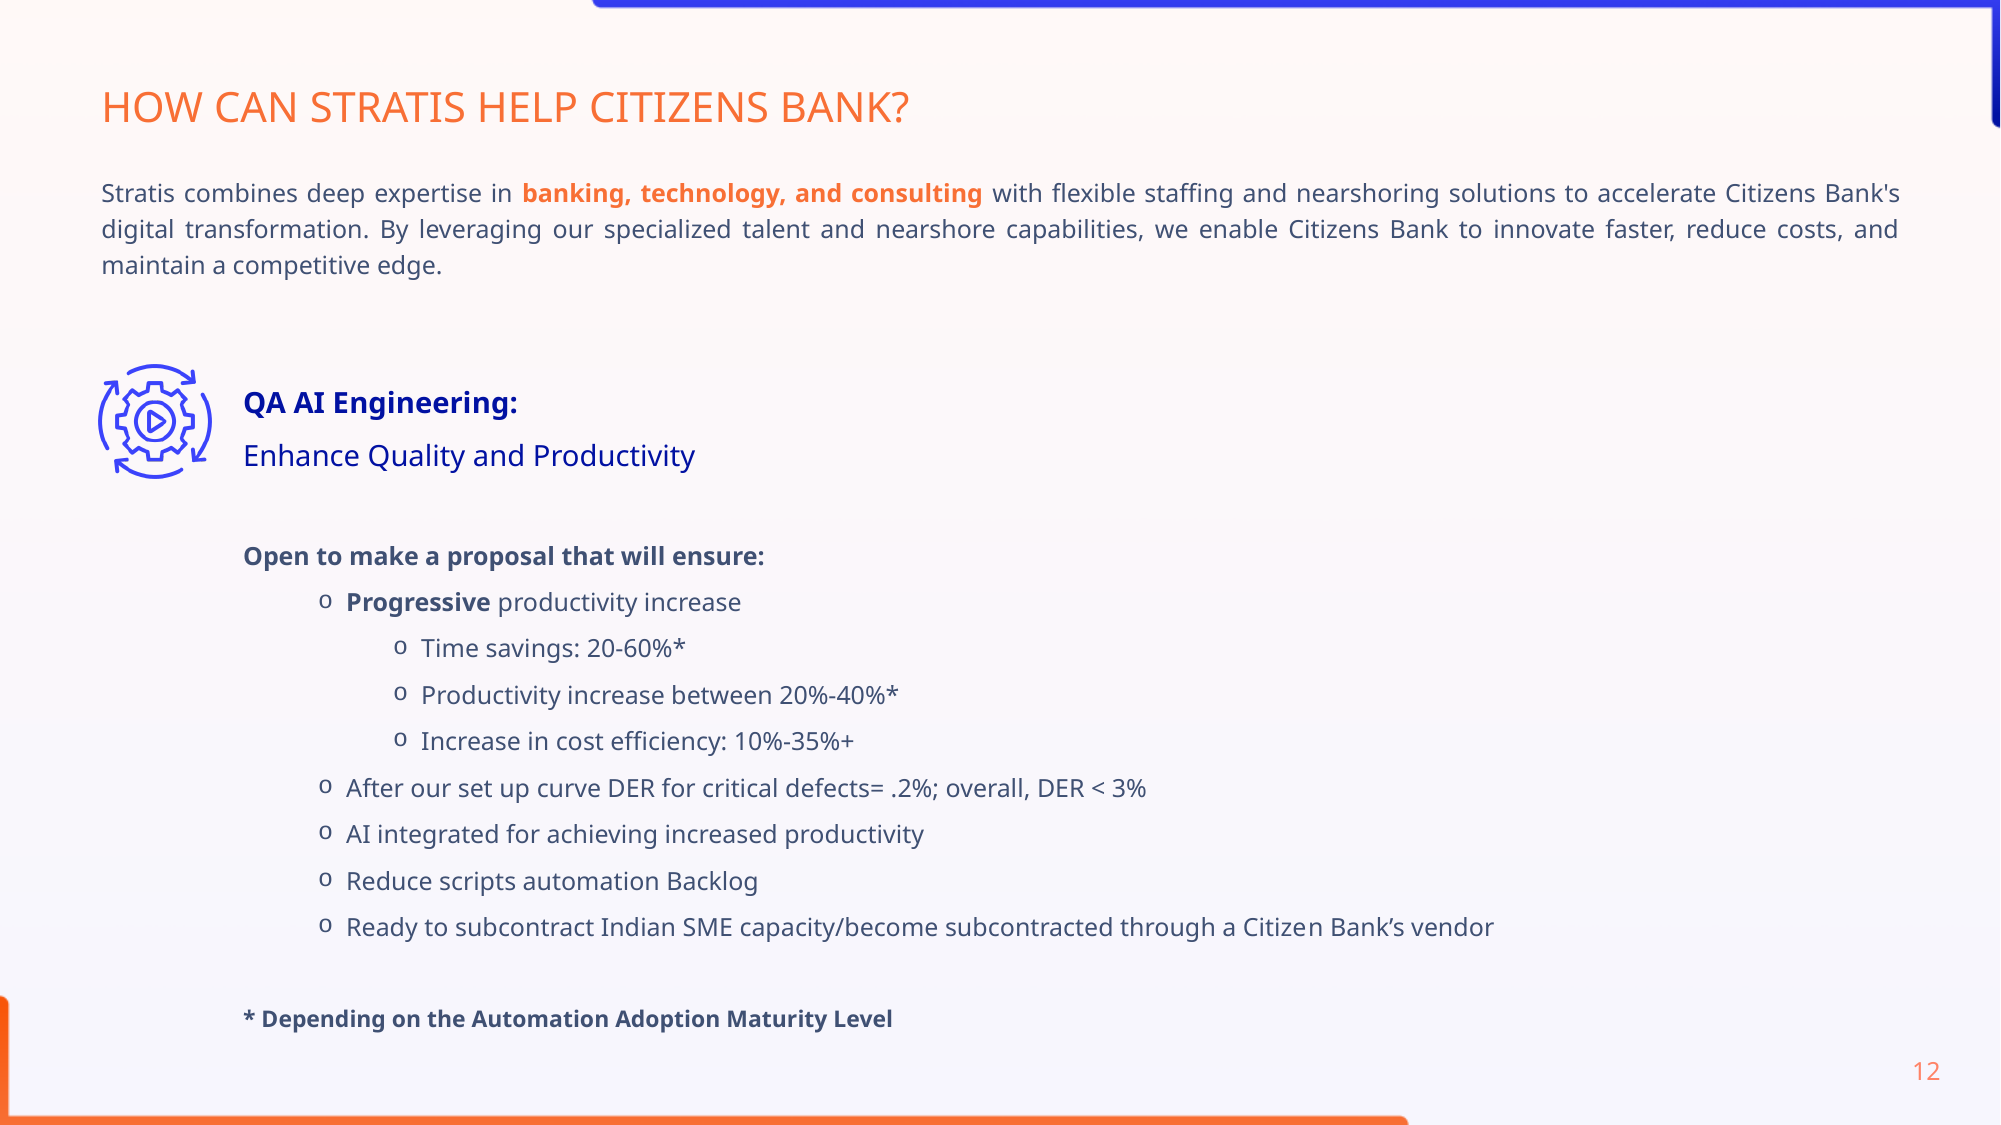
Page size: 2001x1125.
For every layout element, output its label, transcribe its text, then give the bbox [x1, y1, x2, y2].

text_box QA AI Engineering: Enhance Quality and Productivity Open to make a proposal that will ensure: Progressive productivity increase Time savings: 20-60%* Productivity increase between 20%-40%* Increase in cost efficiency: 10%-35%+ After our set up curve DER for critical defects= .2%; overall, DER < 3% AI integrated for achieving increased productivity Reduce scripts automation Backlog Ready to subcontract Indian SME capacity/become subcontracted through a Citizen Bank’s vendor * Depending on the Automation Adoption Maturity Level [228, 285, 1906, 1040]
list HOW CAN STRATIS HELP CITIZENS BANK? [86, 78, 1944, 144]
picture [0, 0, 2001, 1125]
text_box Stratis combines deep expertise in banking, technology, and consulting with flexible staffing and nearshoring solutions to accelerate Citizens Bank's digital transformation. By leveraging our specialized talent and nearshore capabilities, we enable Citizens Bank to innovate faster, reduce costs, and maintain a competitive edge. [86, 163, 1918, 287]
slide_number 12 [1894, 1042, 1956, 1103]
